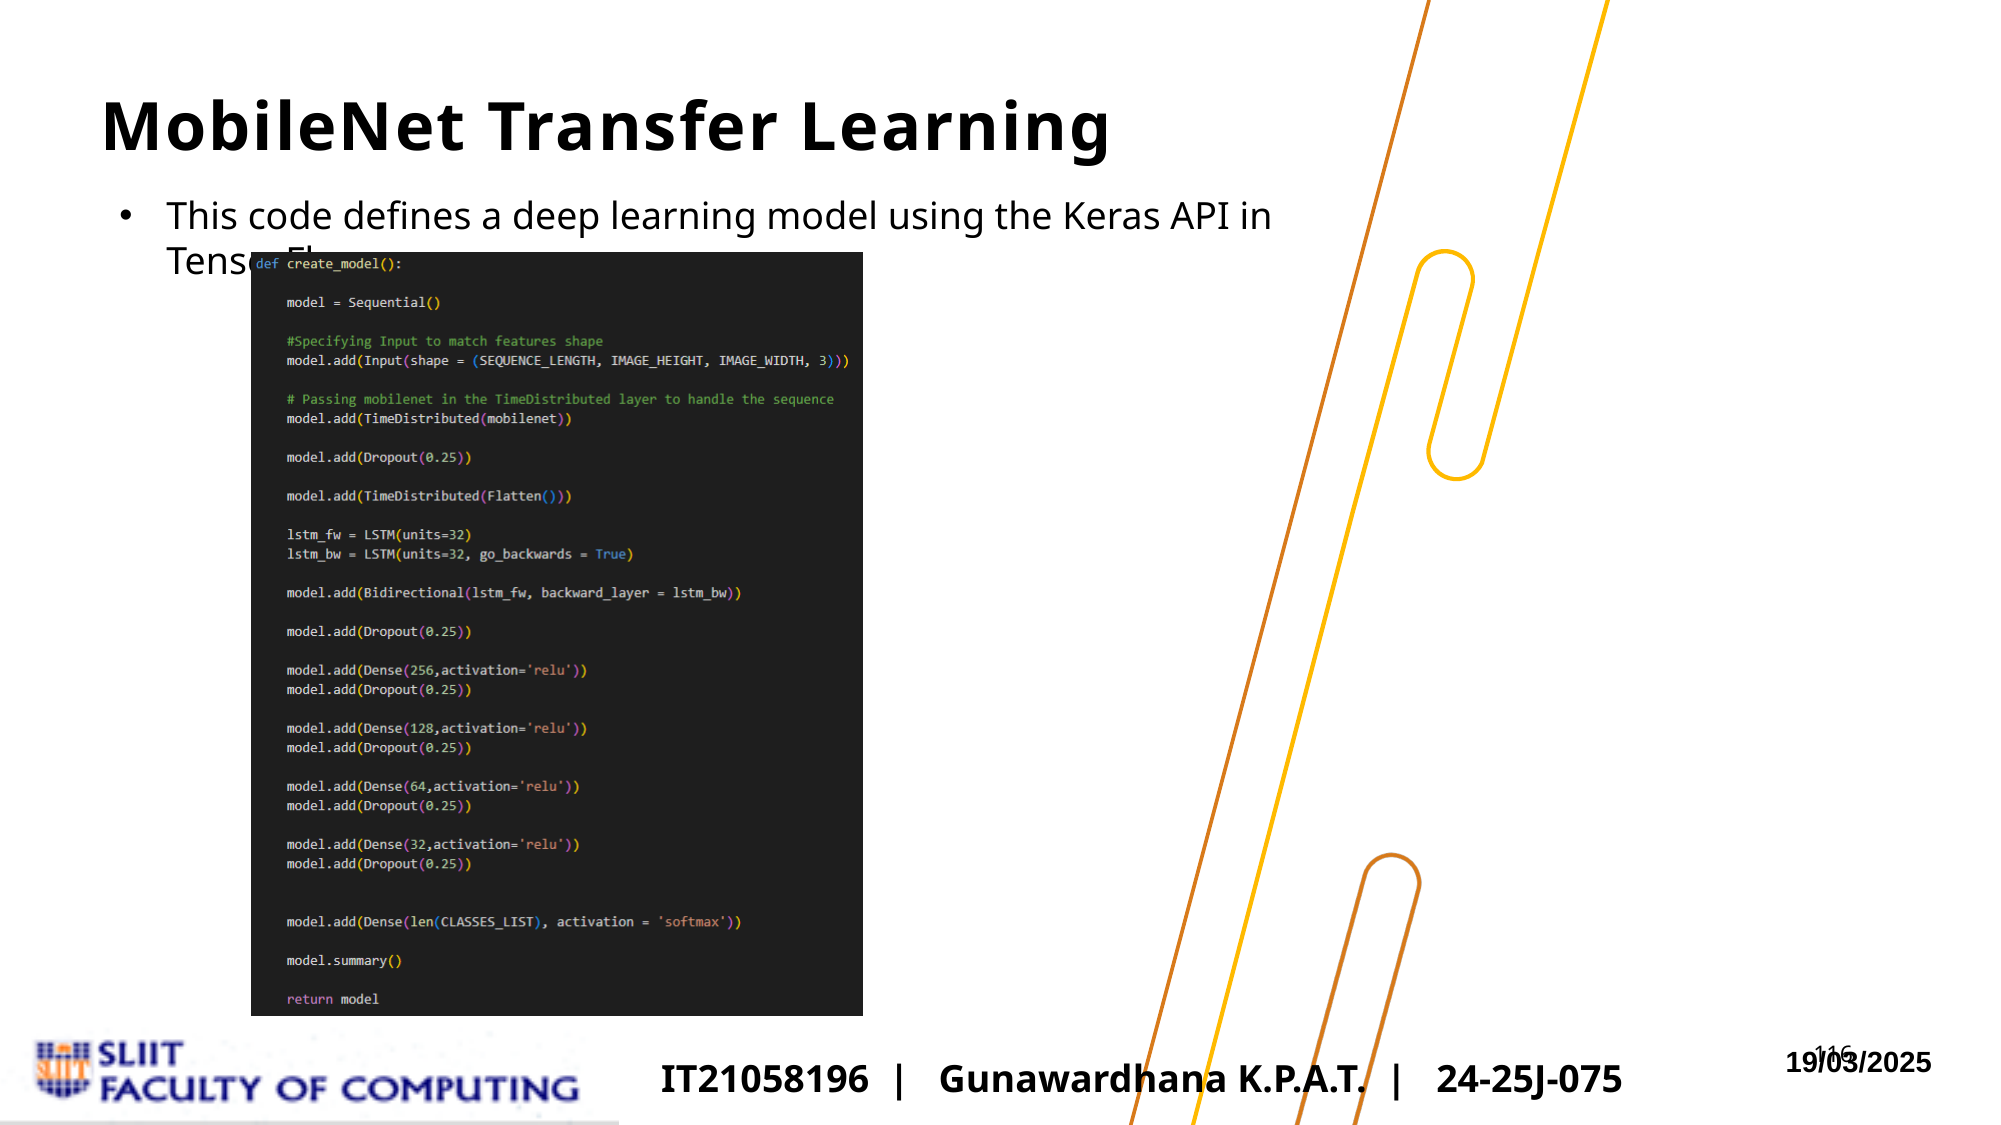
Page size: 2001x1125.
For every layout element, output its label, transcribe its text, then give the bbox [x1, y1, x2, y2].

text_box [0, 1014, 2000, 1125]
text_box [1220, 290, 1416, 1010]
picture [1283, 845, 1429, 1014]
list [250, 251, 864, 1017]
text_box This code defines a deep learning model using the Keras API in TensorFlow. [104, 184, 1428, 290]
text_box MobileNet Transfer Learning [85, 51, 1719, 172]
text_box [1426, 172, 1563, 482]
text_box [1591, 0, 1611, 51]
